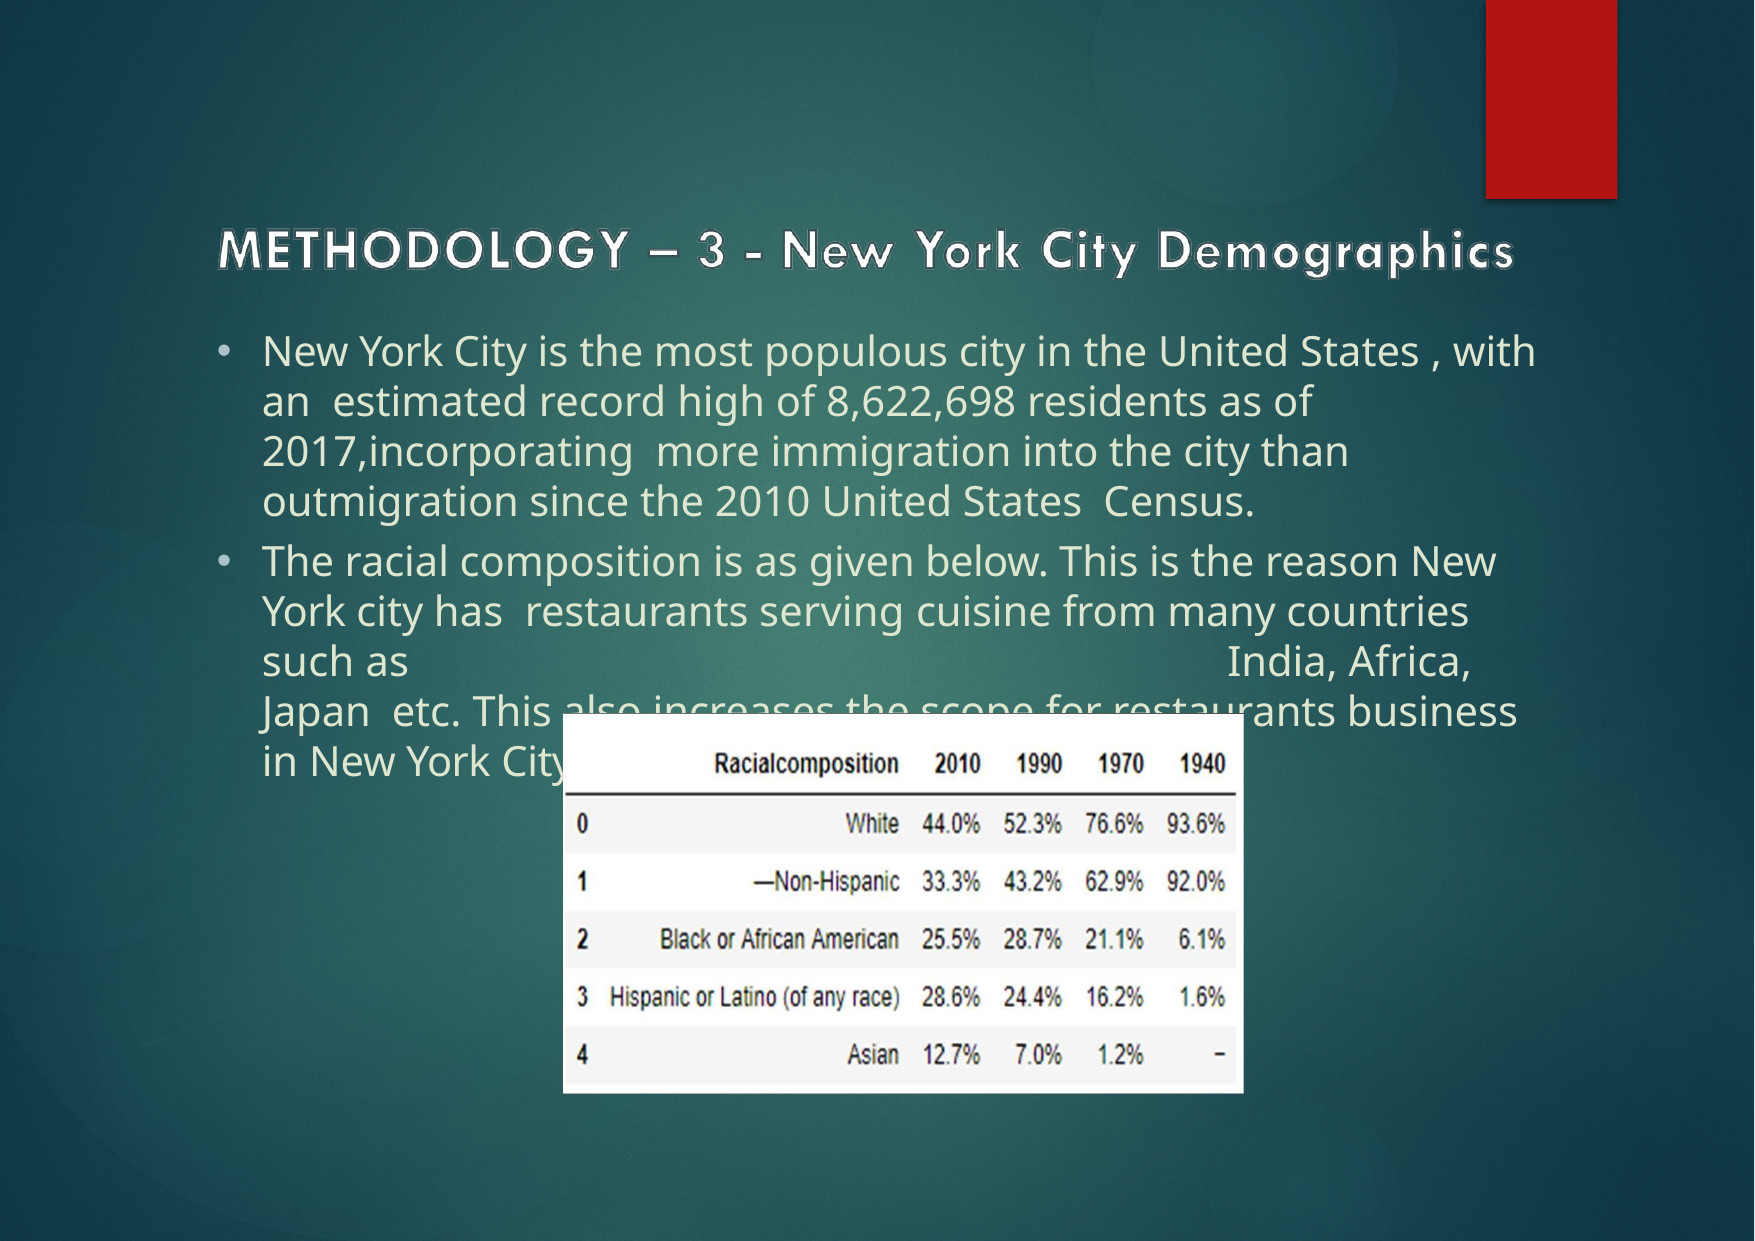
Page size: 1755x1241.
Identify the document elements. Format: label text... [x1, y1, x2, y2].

text_box [647, 248, 680, 258]
text_box [697, 229, 725, 270]
text_box [217, 228, 631, 270]
text_box [562, 713, 1244, 1094]
text_box [744, 250, 763, 261]
text_box [782, 228, 1514, 280]
text_box New York City is the most populous city in the United States , with an estimated record high of 8,622,698 residents as of 2017,incorporating more immigration into the city than outmigration since the 2010 United States Census. The racial composition is as given below. This is the reason New York city has restaurants serving cuisine from many countries such as India, Africa, Japan etc. This also increases the scope for restaurants business in New York City. [214, 322, 1539, 786]
